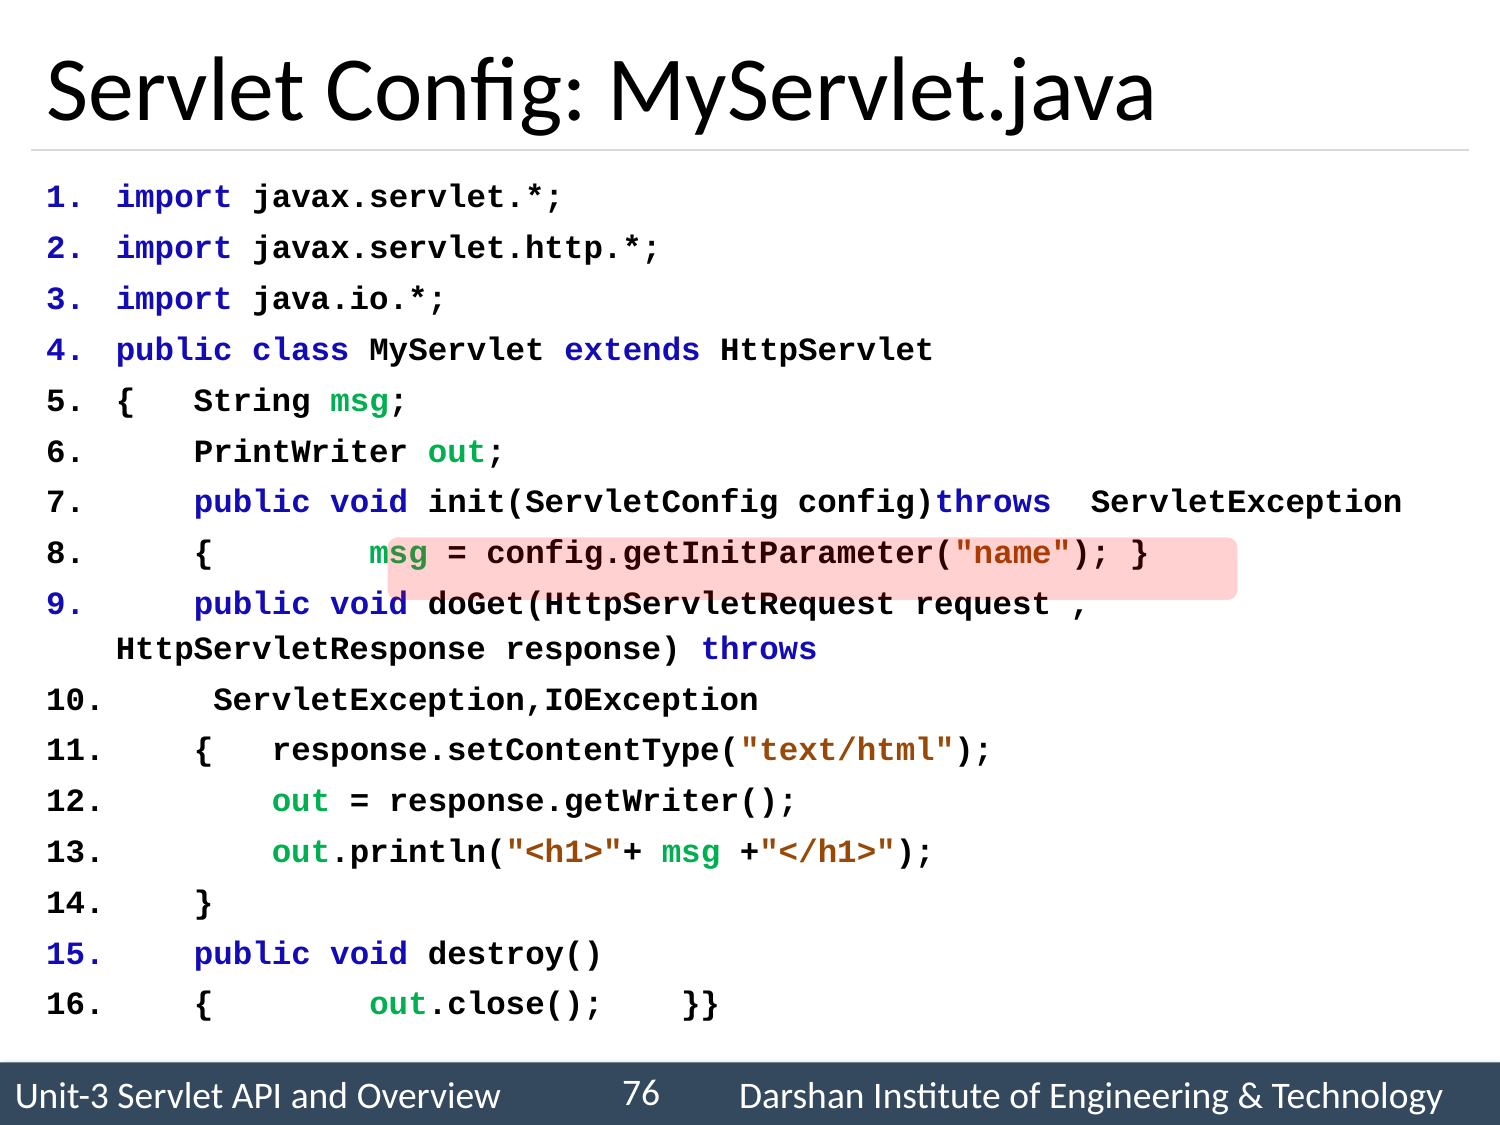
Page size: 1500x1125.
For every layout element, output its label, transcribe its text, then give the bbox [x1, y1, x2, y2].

slide_number 76 [575, 1060, 675, 1121]
title Servlet Config: MyServlet.java [31, 17, 1469, 150]
text_box [385, 535, 1240, 603]
list import javax.servlet.*; import javax.servlet.http.*; import java.io.*; public class MyServlet extends HttpServlet { String msg; PrintWriter out; public void init(ServletConfig config)throws ServletException { msg = config.getInitParameter("name"); } public void doGet(HttpServletRequest request , HttpServletResponse response) throws ServletException,IOException { response.setContentType("text/html"); out = response.getWriter(); out.println("<h1>"+ msg +"</h1>"); } public void destroy() { out.close(); }} [31, 162, 1469, 1038]
